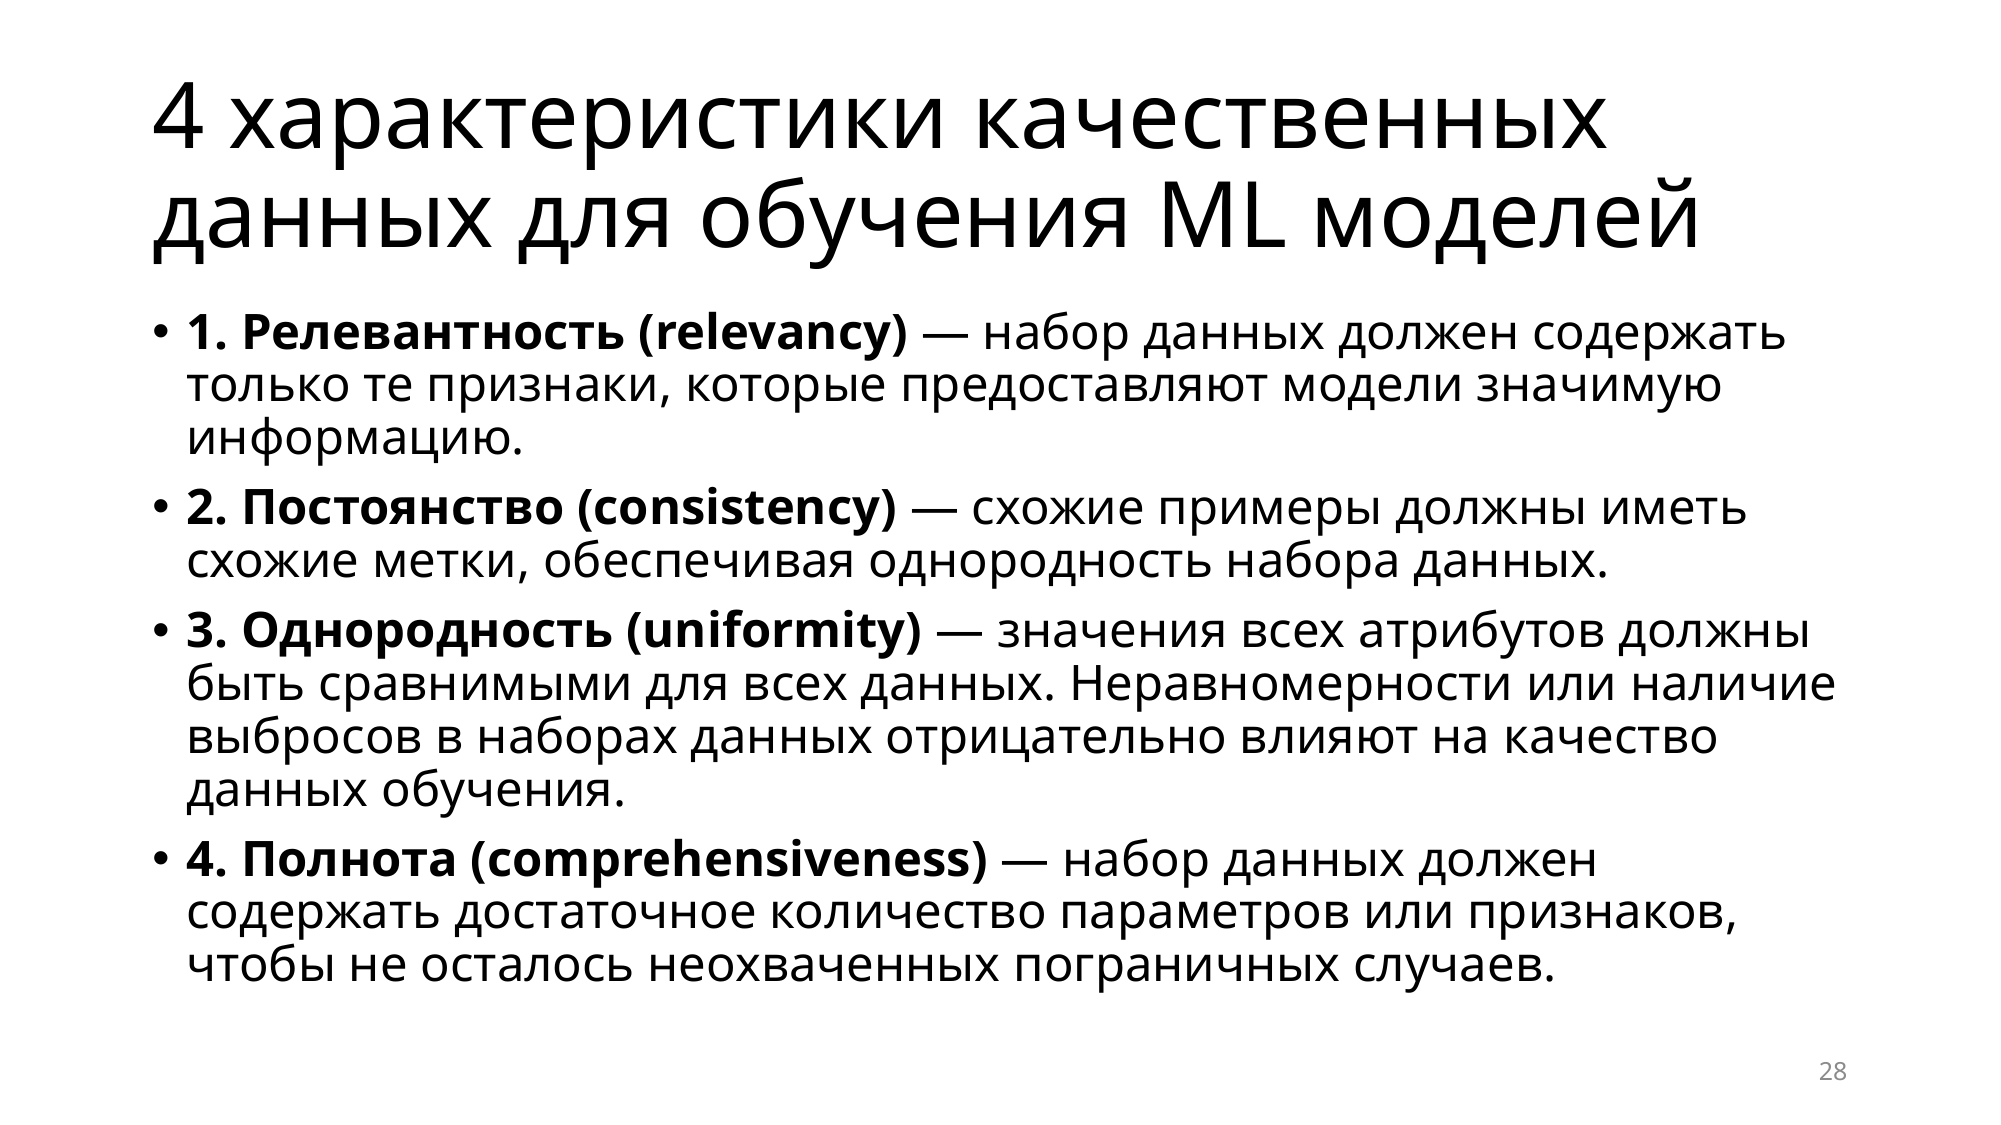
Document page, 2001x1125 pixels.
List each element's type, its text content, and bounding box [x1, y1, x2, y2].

title 4 характеристики качественных данных для обучения ML моделей [137, 59, 1863, 278]
list 1. Релевантность (relevancy) — набор данных должен содержать только те признаки, которые предоставляют модели значимую информацию. 2. Постоянство (consistency) — схожие примеры должны иметь схожие метки, обеспечивая однородность набора данных. 3. Однородность (uniformity) — значения всех атрибутов должны быть сравнимыми для всех данных. Неравномерности или наличие выбросов в наборах данных отрицательно влияют на качество данных обучения. 4. Полнота (comprehensiveness) — набор данных должен содержать достаточное количество параметров или признаков, чтобы не осталось неохваченных пограничных случаев. [137, 299, 1863, 1014]
slide_number 28 [1412, 1042, 1863, 1103]
